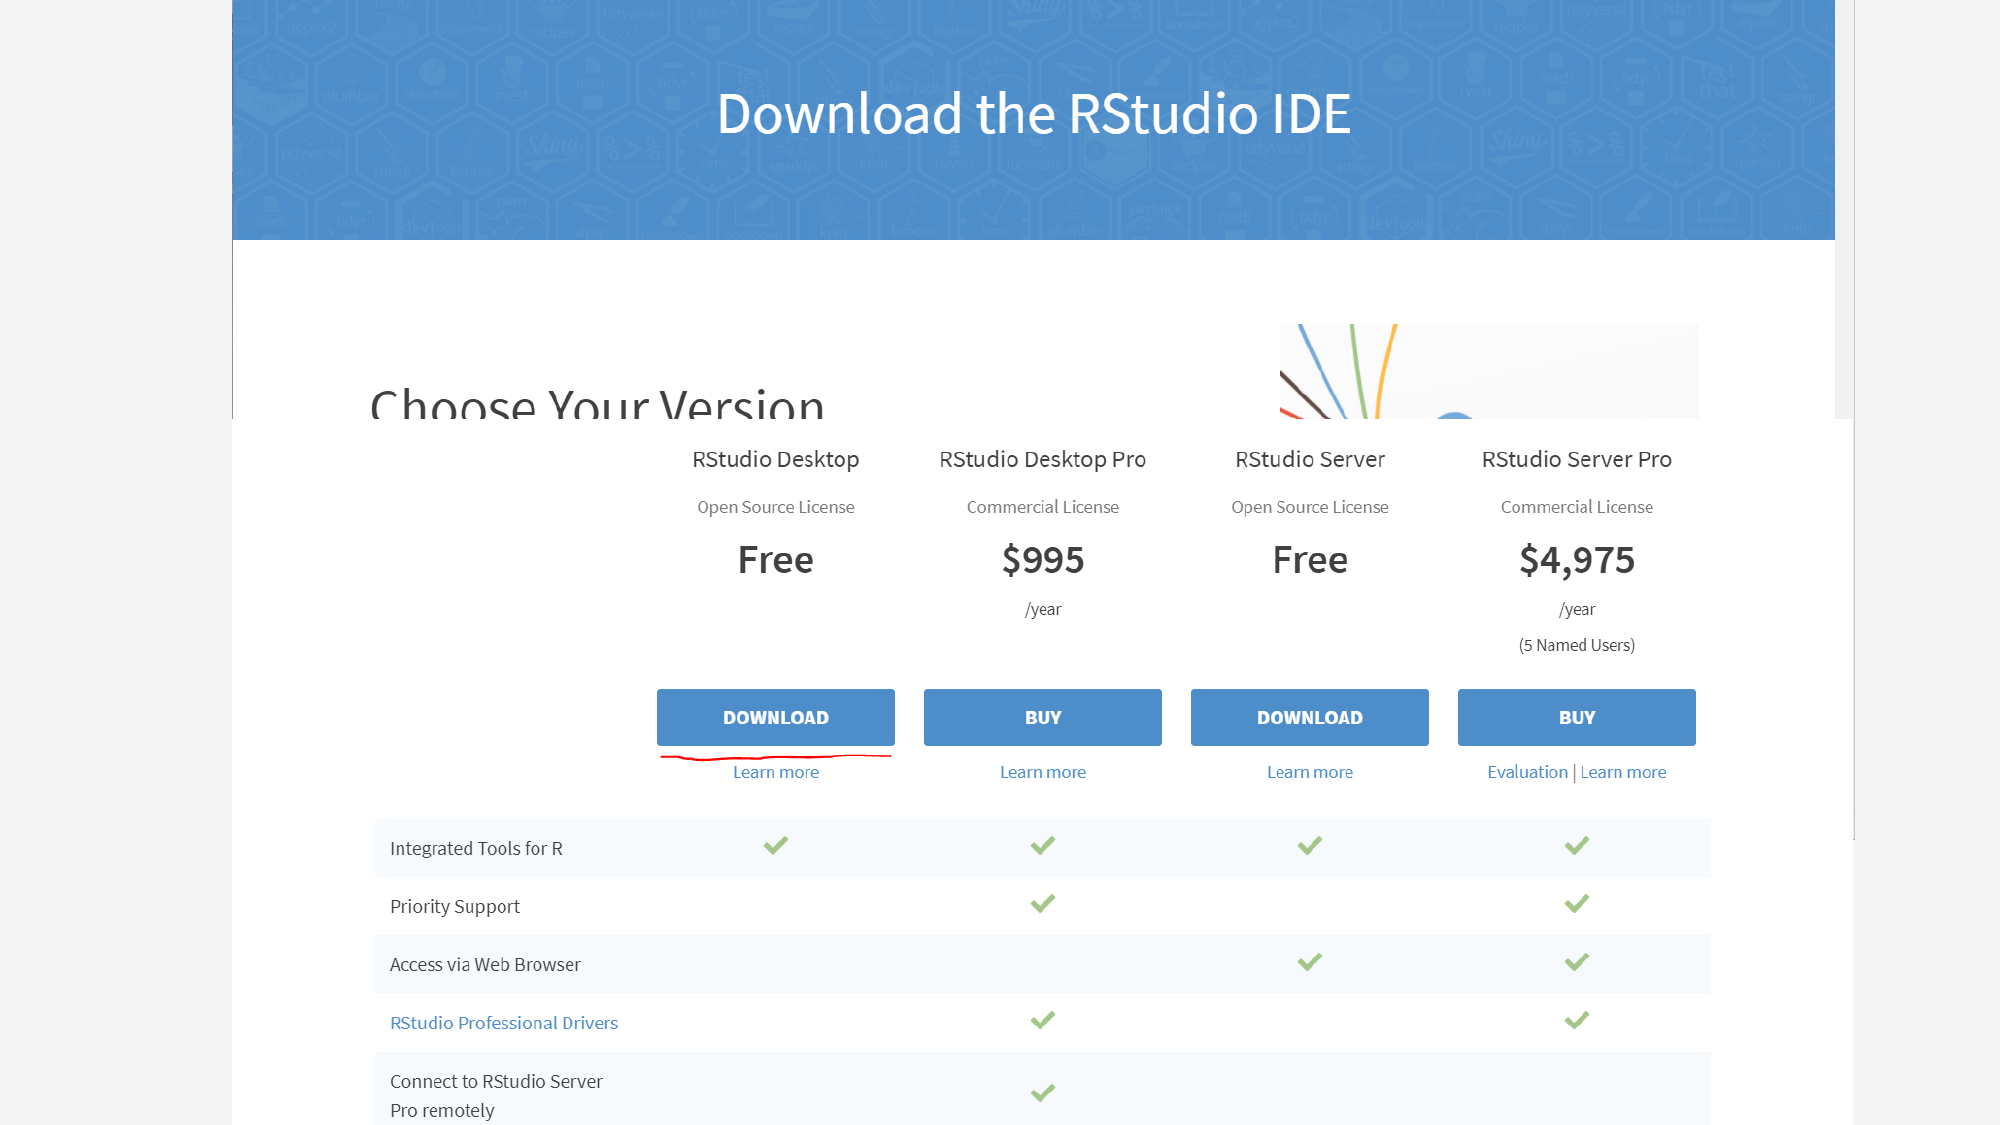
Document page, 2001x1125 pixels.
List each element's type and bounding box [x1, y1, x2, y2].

picture [232, 0, 1855, 1125]
